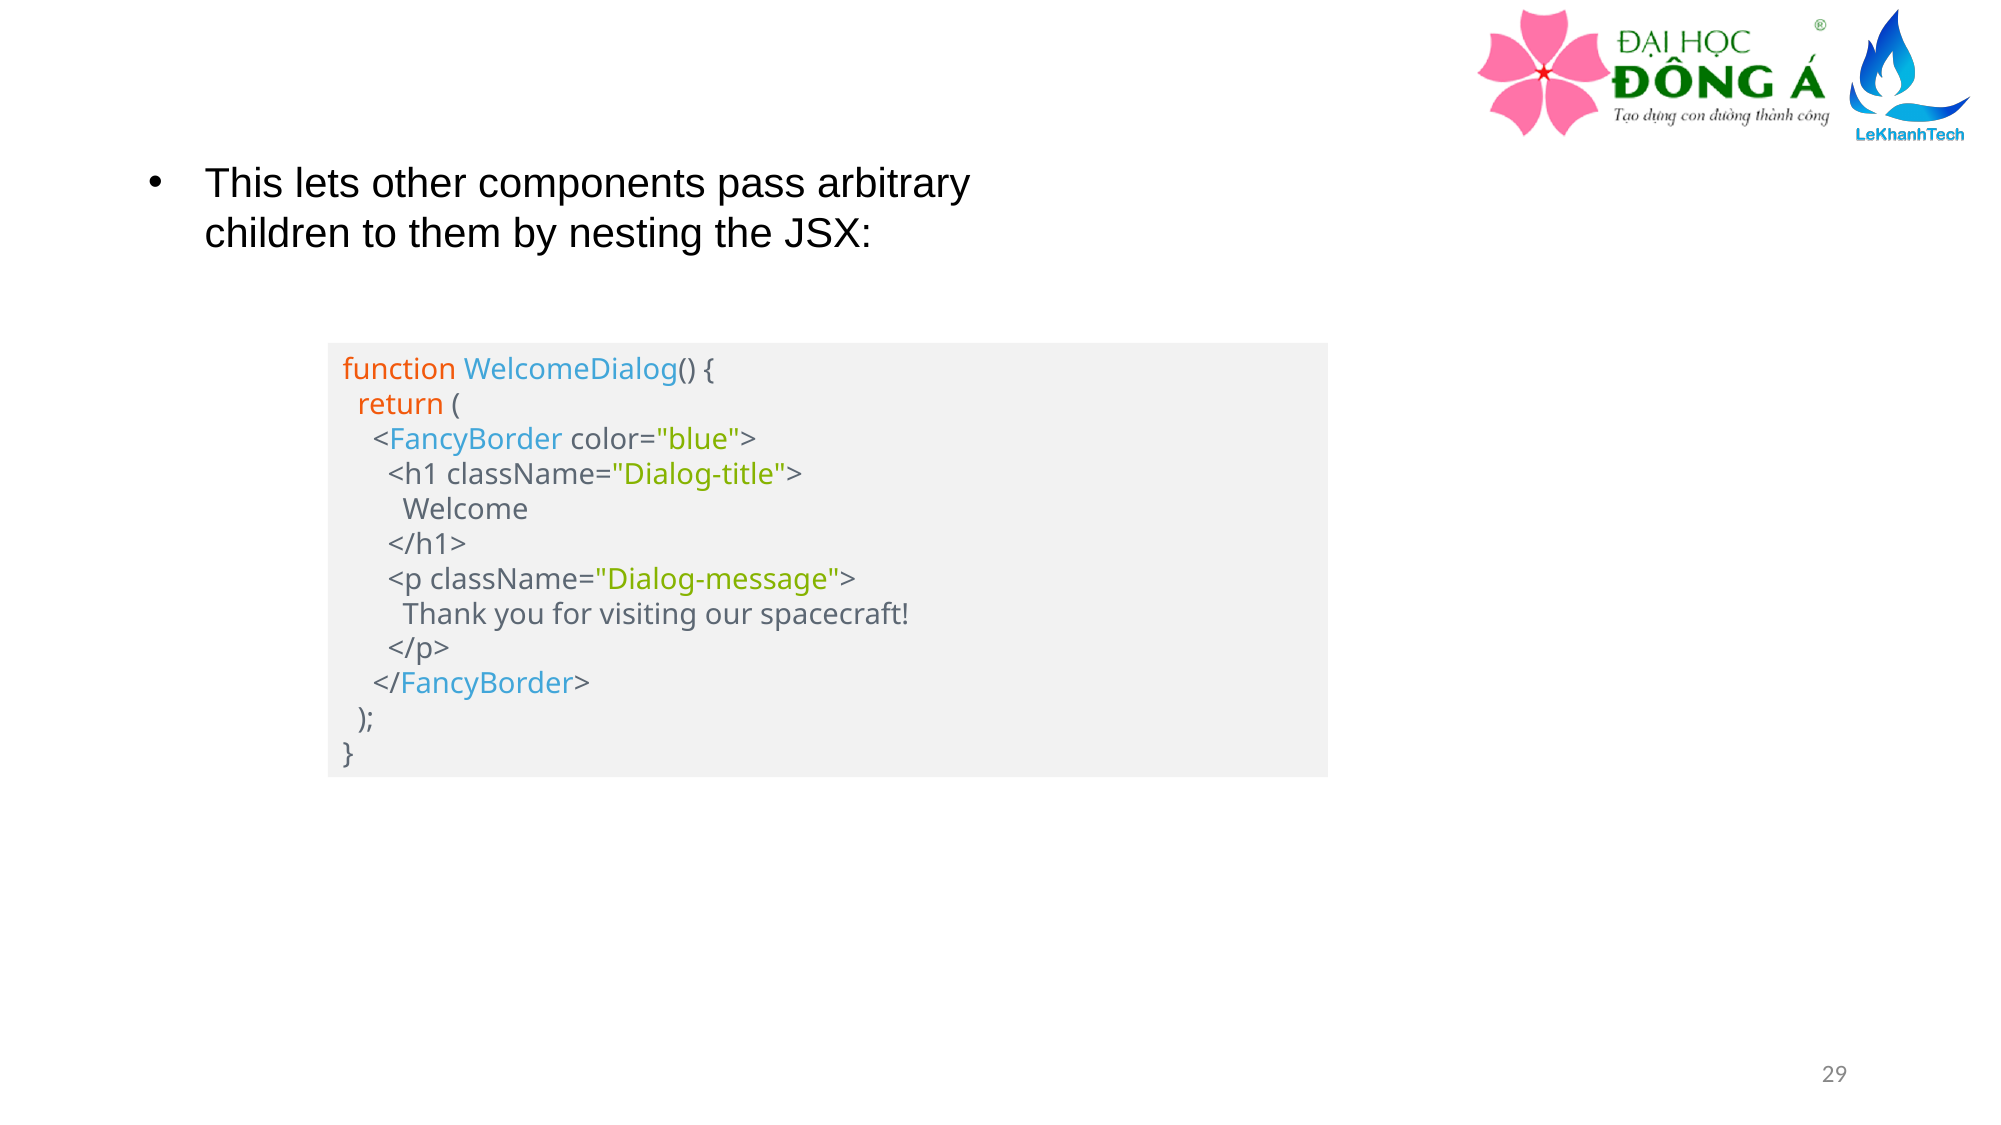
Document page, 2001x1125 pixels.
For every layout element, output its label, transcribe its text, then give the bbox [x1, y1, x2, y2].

slide_number 29 [1412, 1042, 1863, 1103]
picture [1465, 5, 1980, 144]
text_box function WelcomeDialog() { return ( <FancyBorder color="blue"> <h1 className="Dialog-title"> Welcome </h1> <p className="Dialog-message"> Thank you for visiting our spacecraft! </p> </FancyBorder> ); } [327, 342, 1328, 778]
text_box This lets other components pass arbitrary children to them by nesting the JSX: [133, 148, 1098, 264]
